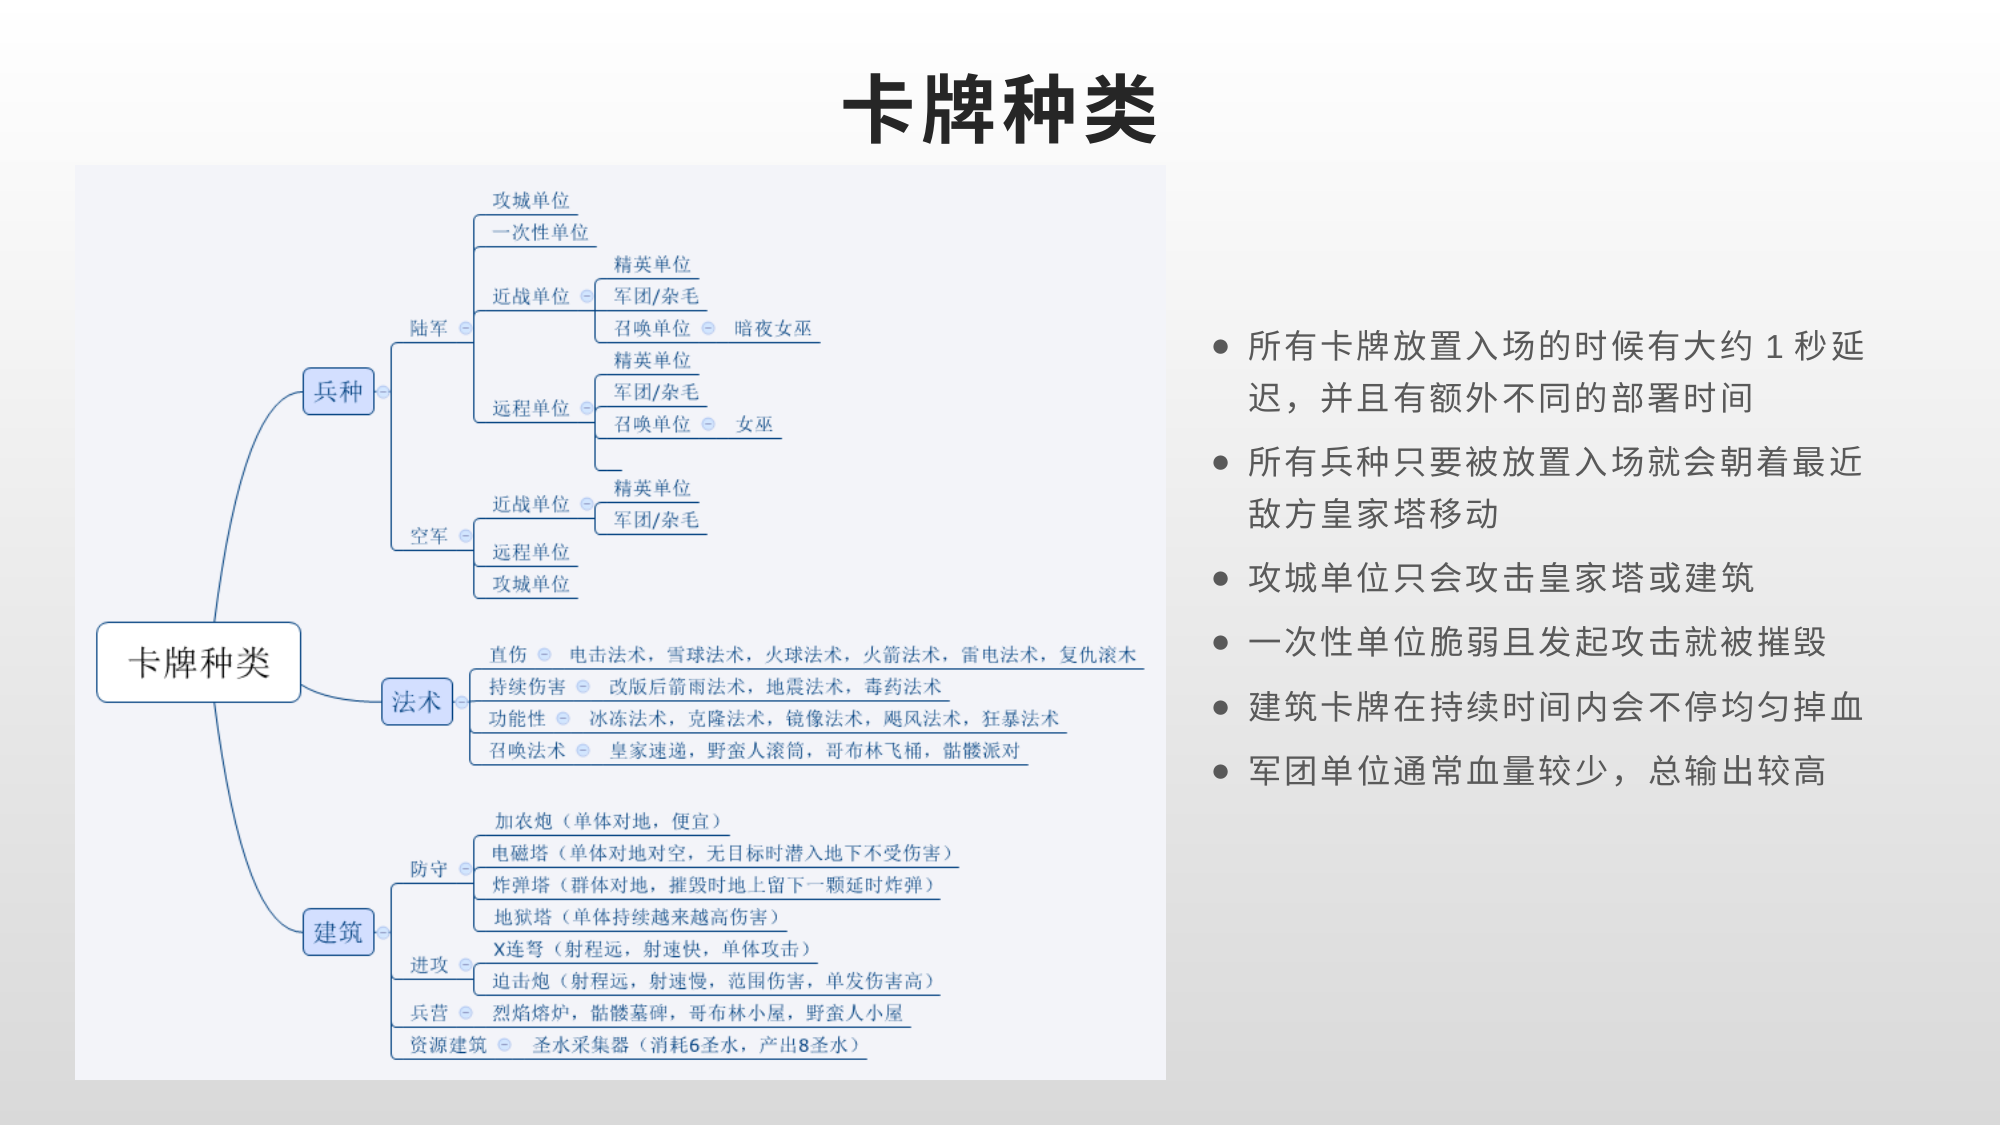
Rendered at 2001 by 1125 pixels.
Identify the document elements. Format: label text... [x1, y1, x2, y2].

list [75, 165, 1166, 1080]
title 卡牌种类 [99, 49, 1900, 166]
list 所有卡牌放置入场的时候有大约1秒延迟，并且有额外不同的部署时间 所有兵种只要被放置入场就会朝着最近敌方皇家塔移动 攻城单位只会攻击皇家塔或建筑 一次性单位脆弱且发起攻击就被摧毁 建筑卡牌在持续时间内会不停均匀掉血 军团单位通常血量较少，总输出较高 [1195, 305, 1900, 1085]
